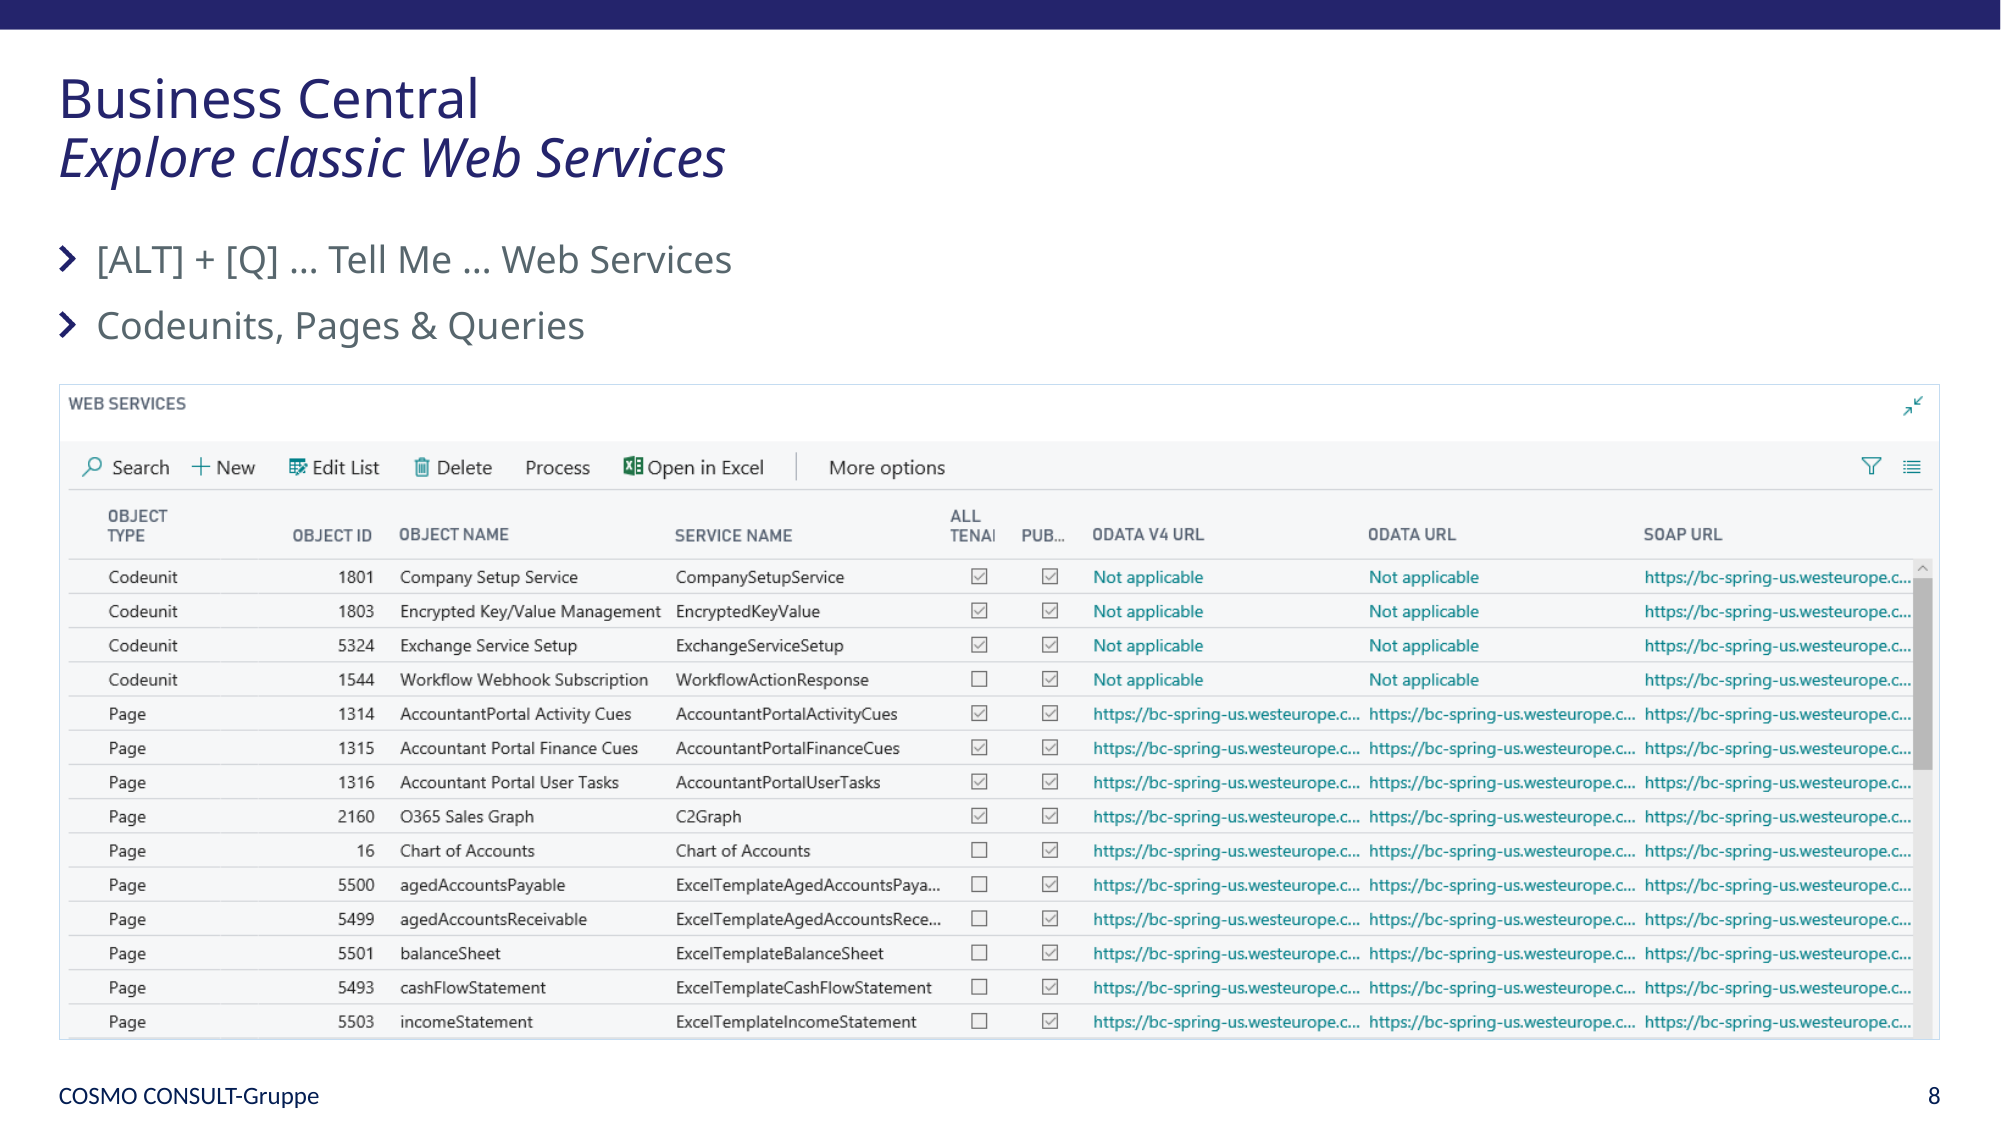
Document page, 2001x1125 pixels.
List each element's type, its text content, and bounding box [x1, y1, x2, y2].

list [ALT] + [Q] … Tell Me … Web Services Codeunits, Pages & Queries [58, 235, 1941, 1040]
title Business Central Explore classic Web Services [59, 59, 1940, 189]
picture [59, 384, 1940, 1040]
picture [59, 245, 76, 272]
picture [59, 311, 76, 338]
